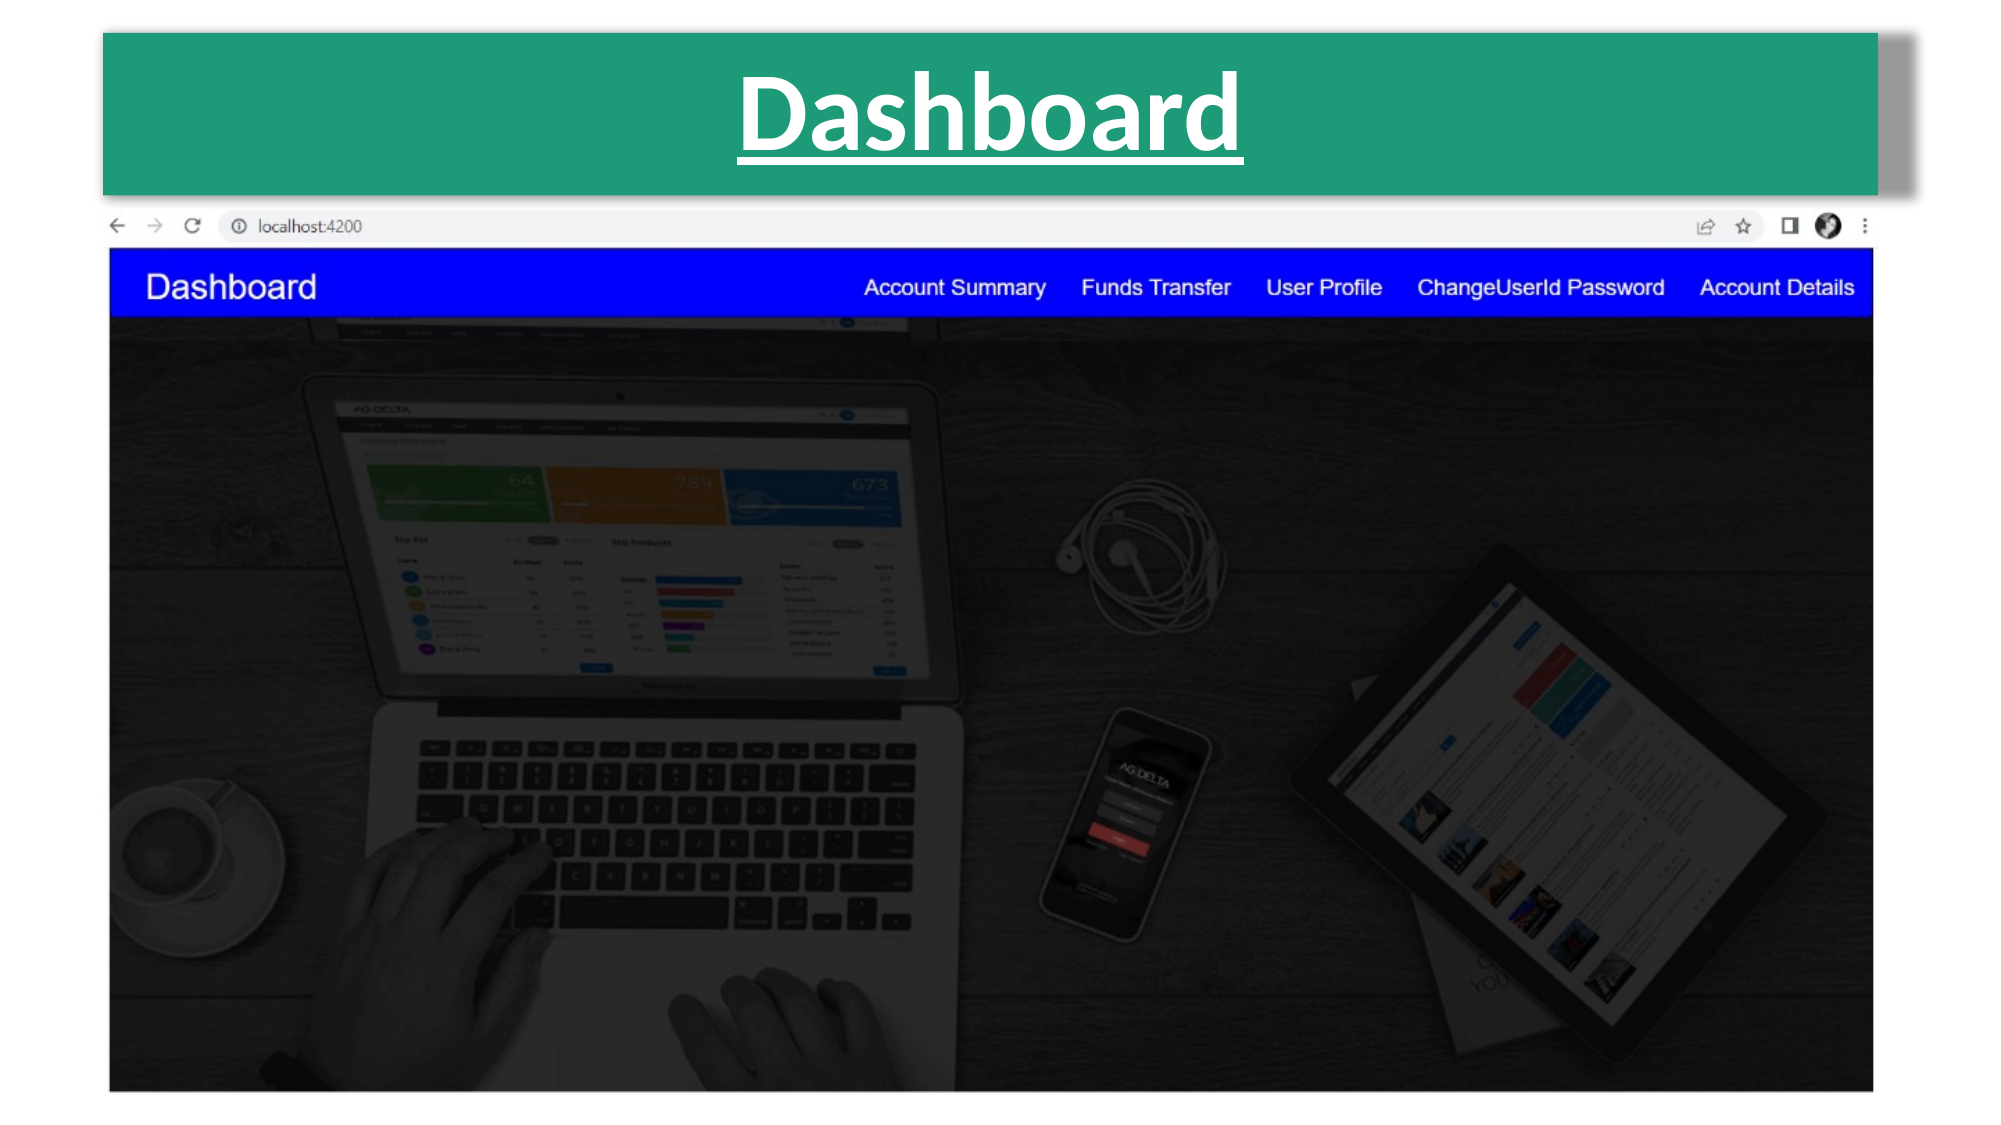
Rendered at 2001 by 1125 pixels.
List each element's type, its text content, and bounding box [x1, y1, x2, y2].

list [103, 209, 1879, 1093]
title Dashboard [103, 32, 1879, 196]
